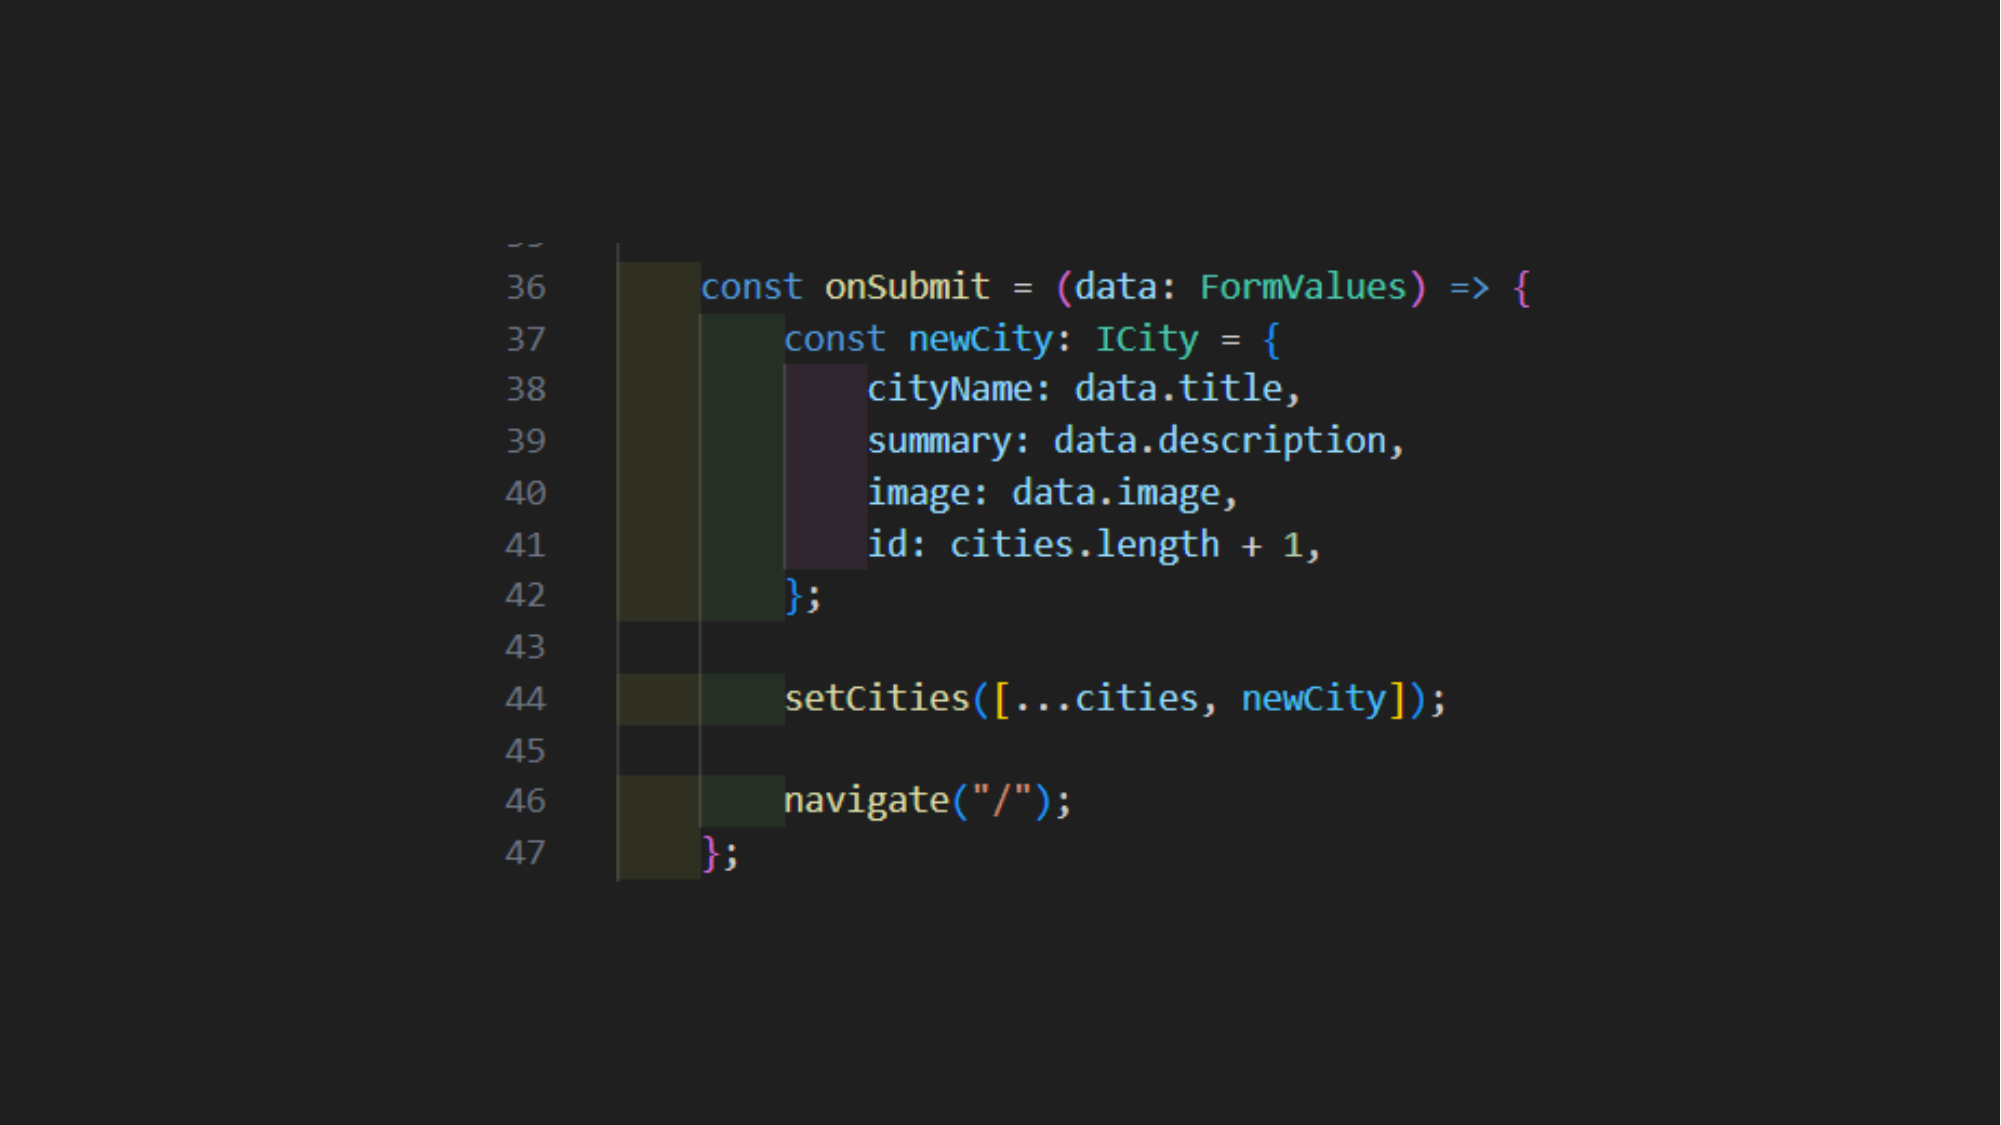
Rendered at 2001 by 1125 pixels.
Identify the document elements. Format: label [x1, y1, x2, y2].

picture [468, 243, 1532, 882]
